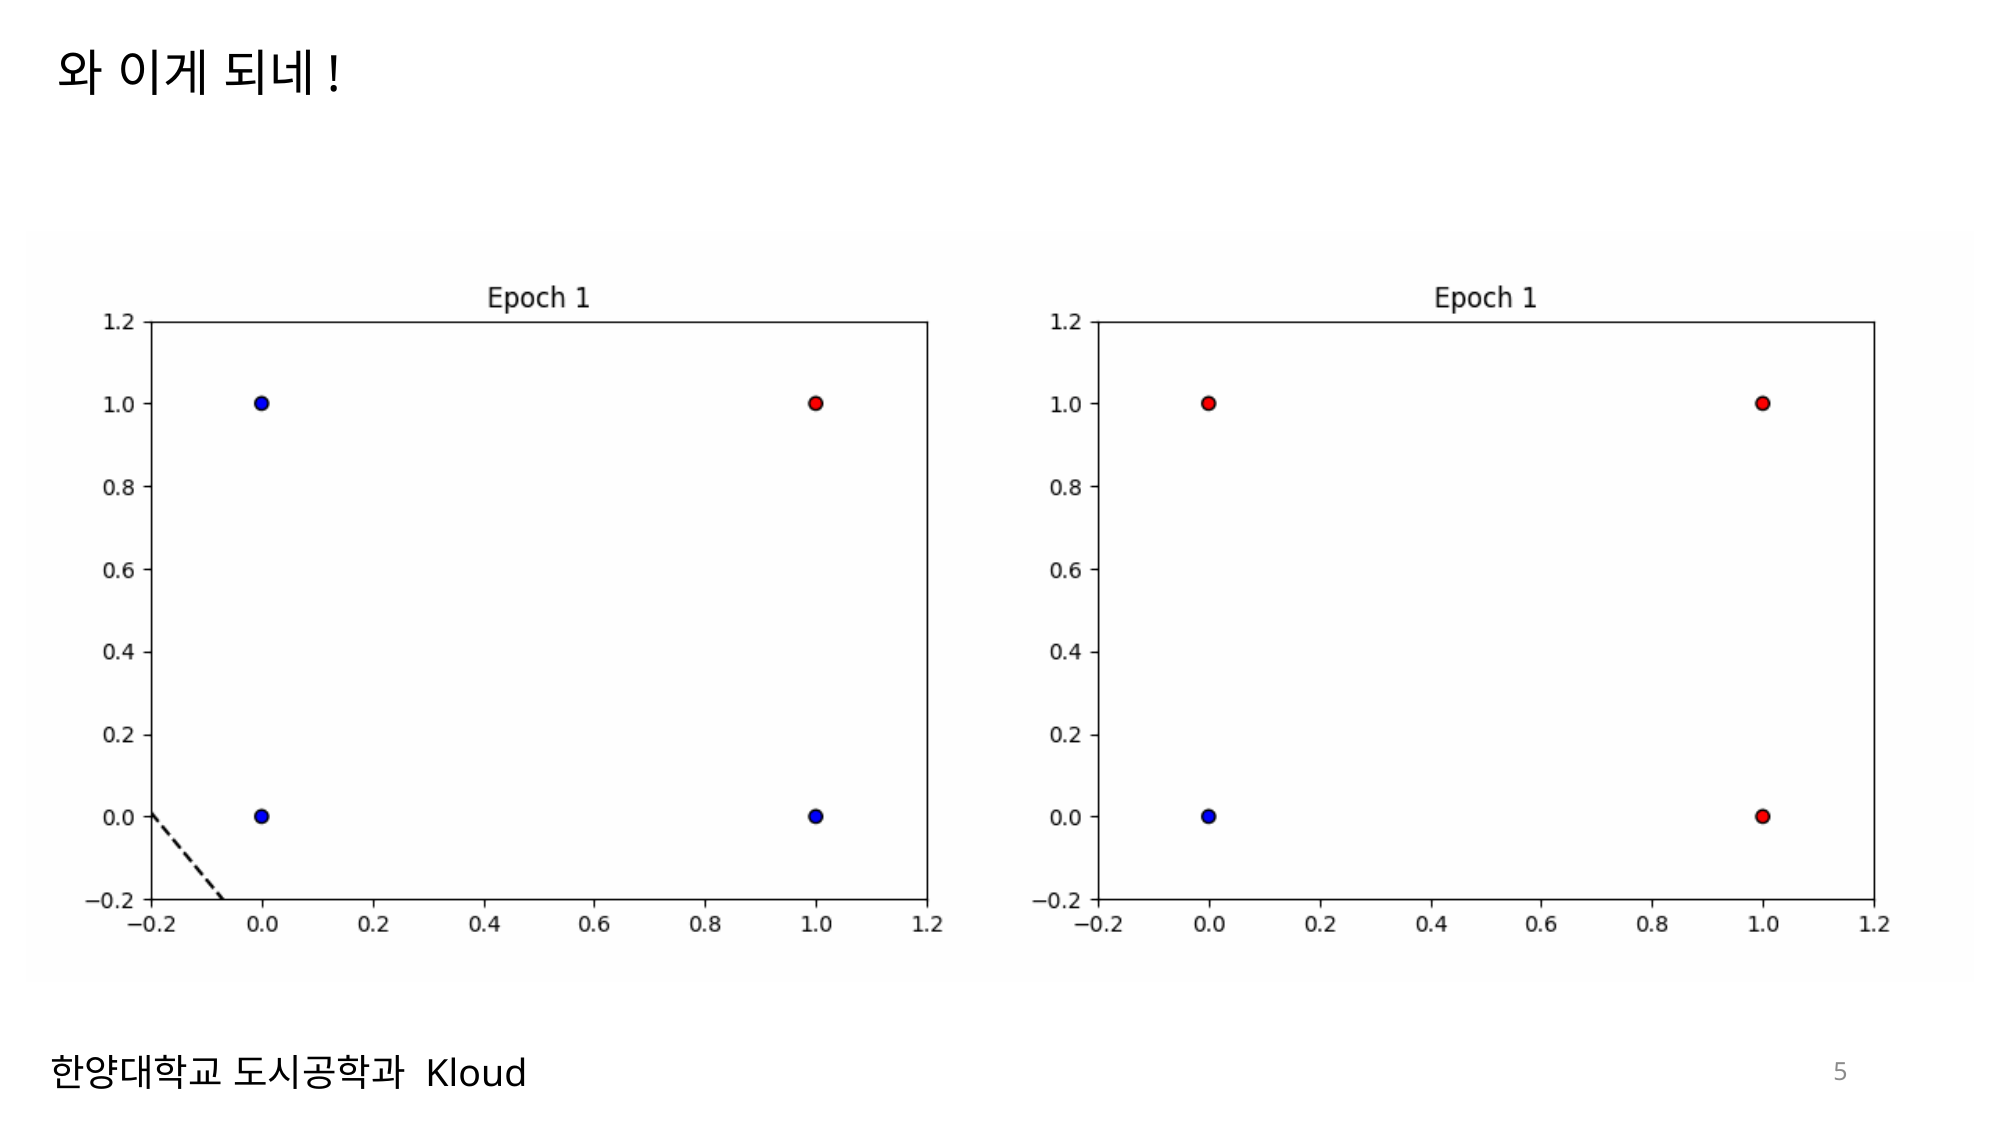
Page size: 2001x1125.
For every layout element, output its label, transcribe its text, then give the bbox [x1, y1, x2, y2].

text_box 와 이게 되네! [42, 33, 356, 109]
slide_number 5 [1412, 1042, 1863, 1103]
picture [26, 231, 1974, 982]
